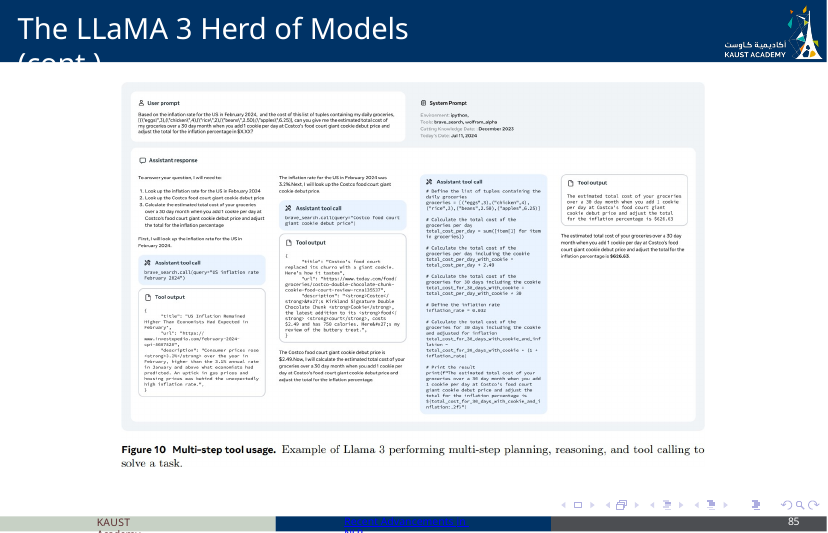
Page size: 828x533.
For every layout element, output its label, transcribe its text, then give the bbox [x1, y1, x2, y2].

text_box The LLaMA 3 Herd of Models (cont.) [15, 7, 485, 80]
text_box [0, 516, 827, 532]
picture [721, 2, 827, 62]
picture [121, 81, 705, 467]
